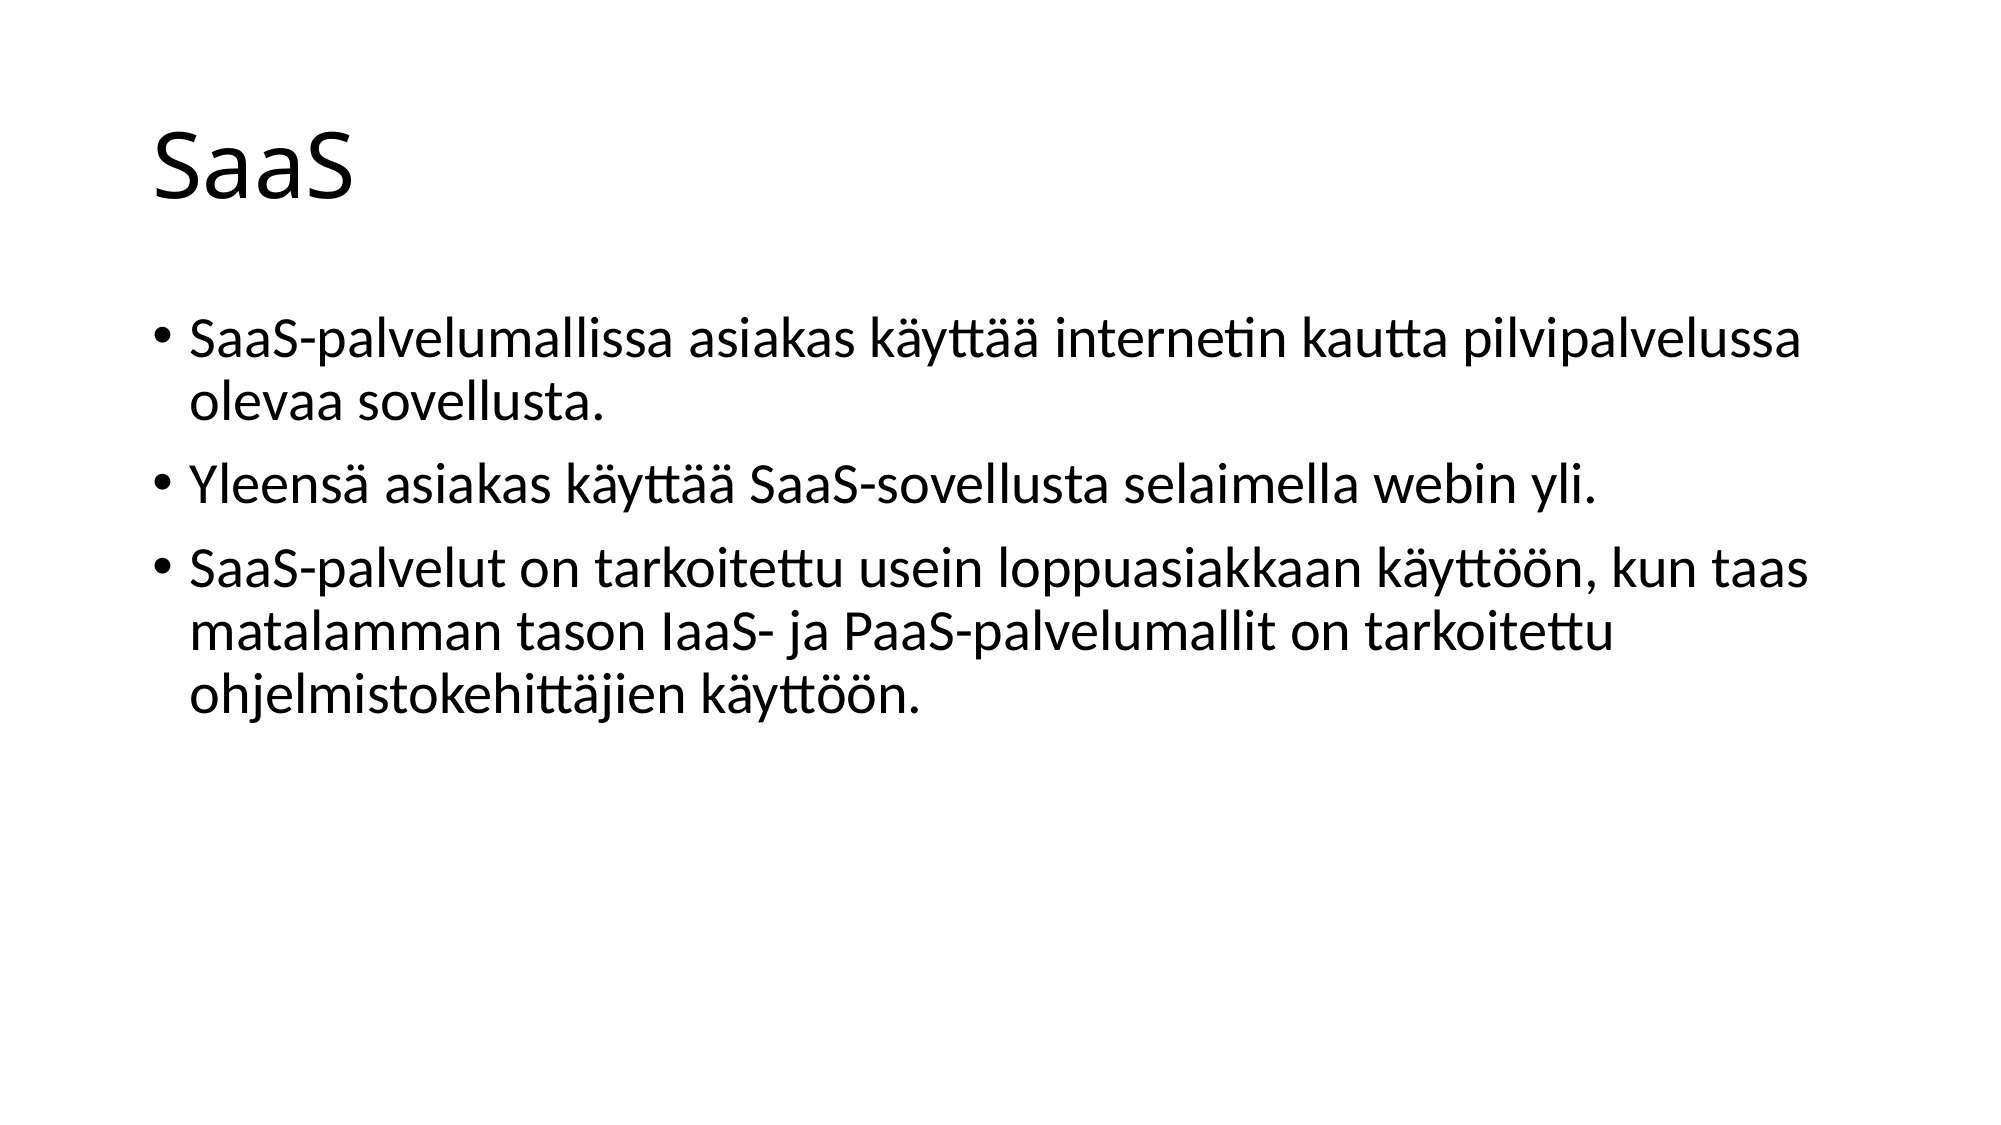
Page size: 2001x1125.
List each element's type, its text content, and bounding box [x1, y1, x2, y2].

title SaaS [137, 59, 1863, 278]
list SaaS-palvelumallissa asiakas käyttää internetin kautta pilvipalvelussa olevaa sovellusta. Yleensä asiakas käyttää SaaS-sovellusta selaimella webin yli. SaaS-palvelut on tarkoitettu usein loppuasiakkaan käyttöön, kun taas matalamman tason IaaS- ja PaaS-palvelumallit on tarkoitettu ohjelmistokehittäjien käyttöön. [137, 299, 1863, 1014]
